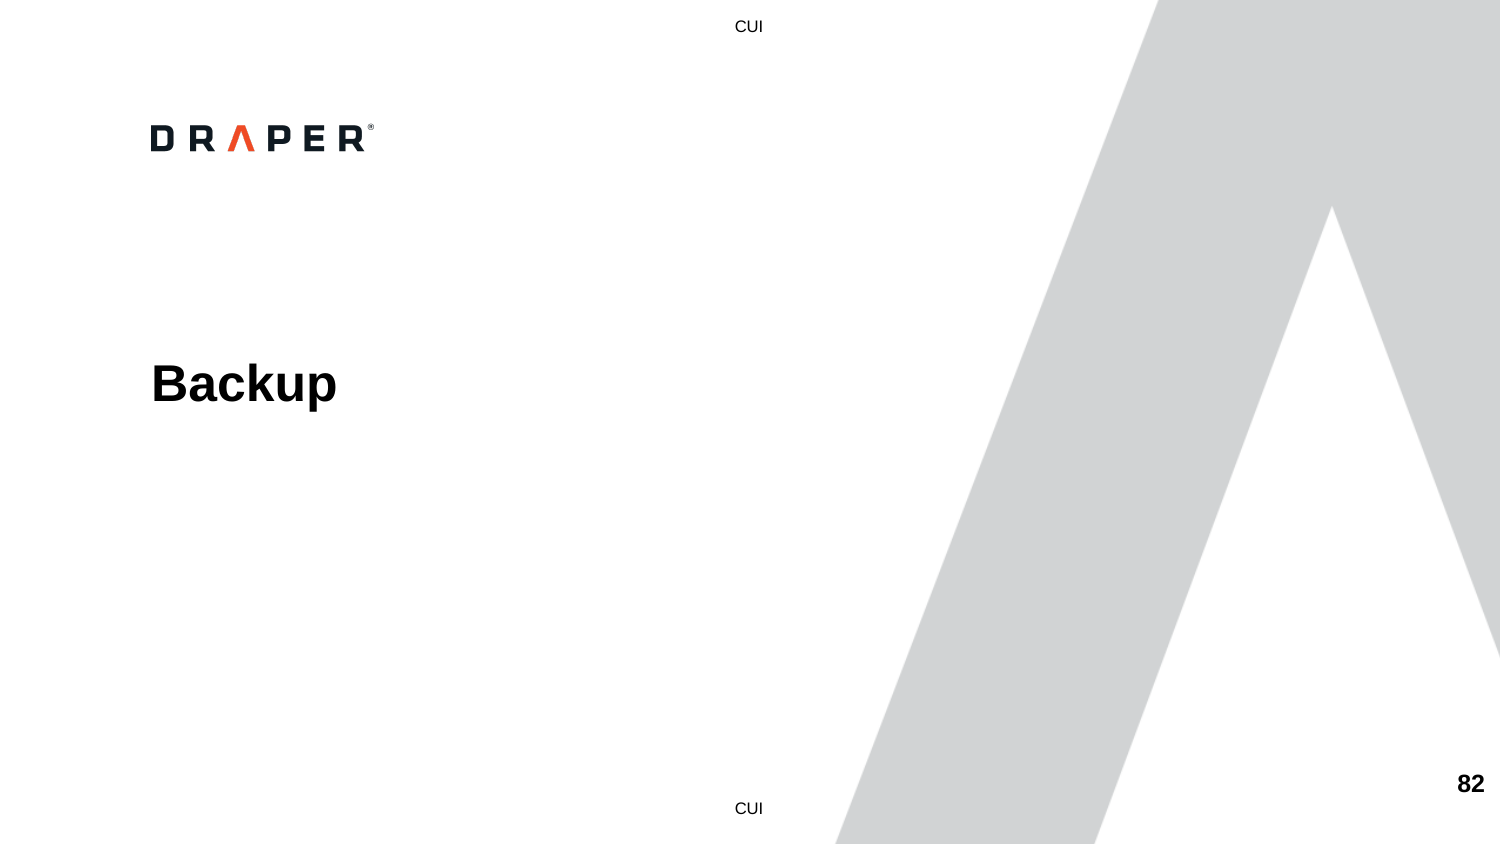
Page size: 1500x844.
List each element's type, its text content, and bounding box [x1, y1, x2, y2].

title Backup [151, 342, 1349, 420]
slide_number 82 [1423, 760, 1500, 806]
picture [151, 122, 380, 153]
